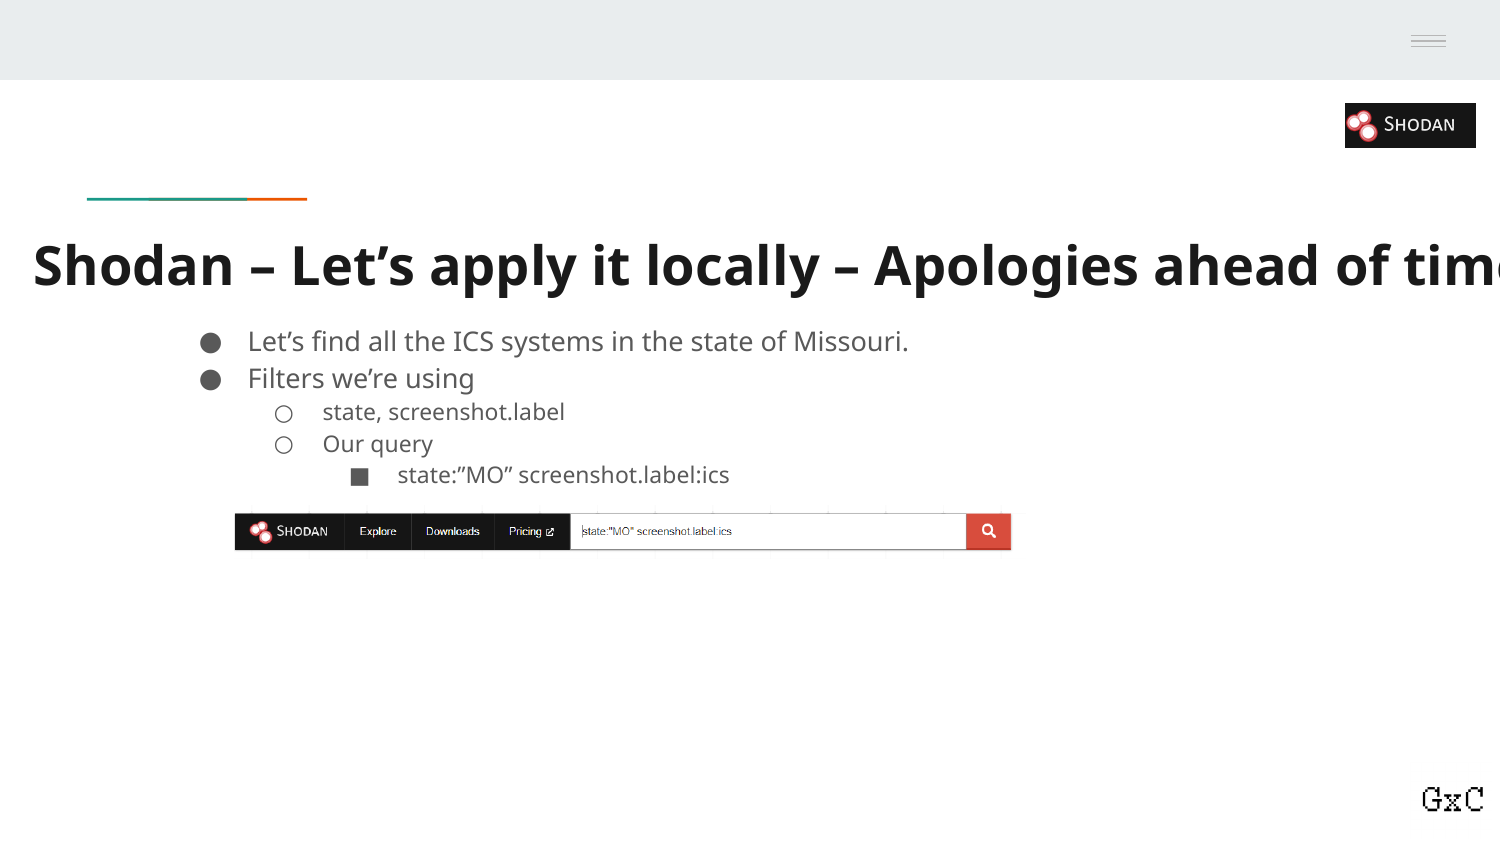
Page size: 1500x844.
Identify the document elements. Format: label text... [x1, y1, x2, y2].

list Let’s find all the ICS systems in the state of Missouri. Filters we’re using state, screenshot.label Our query state:”MO” screenshot.label:ics [157, 304, 1343, 774]
picture [1345, 102, 1476, 148]
picture [233, 505, 1026, 559]
picture [1410, 762, 1492, 839]
title Shodan – Let’s apply it locally – Apologies ahead of time [18, 216, 1500, 305]
